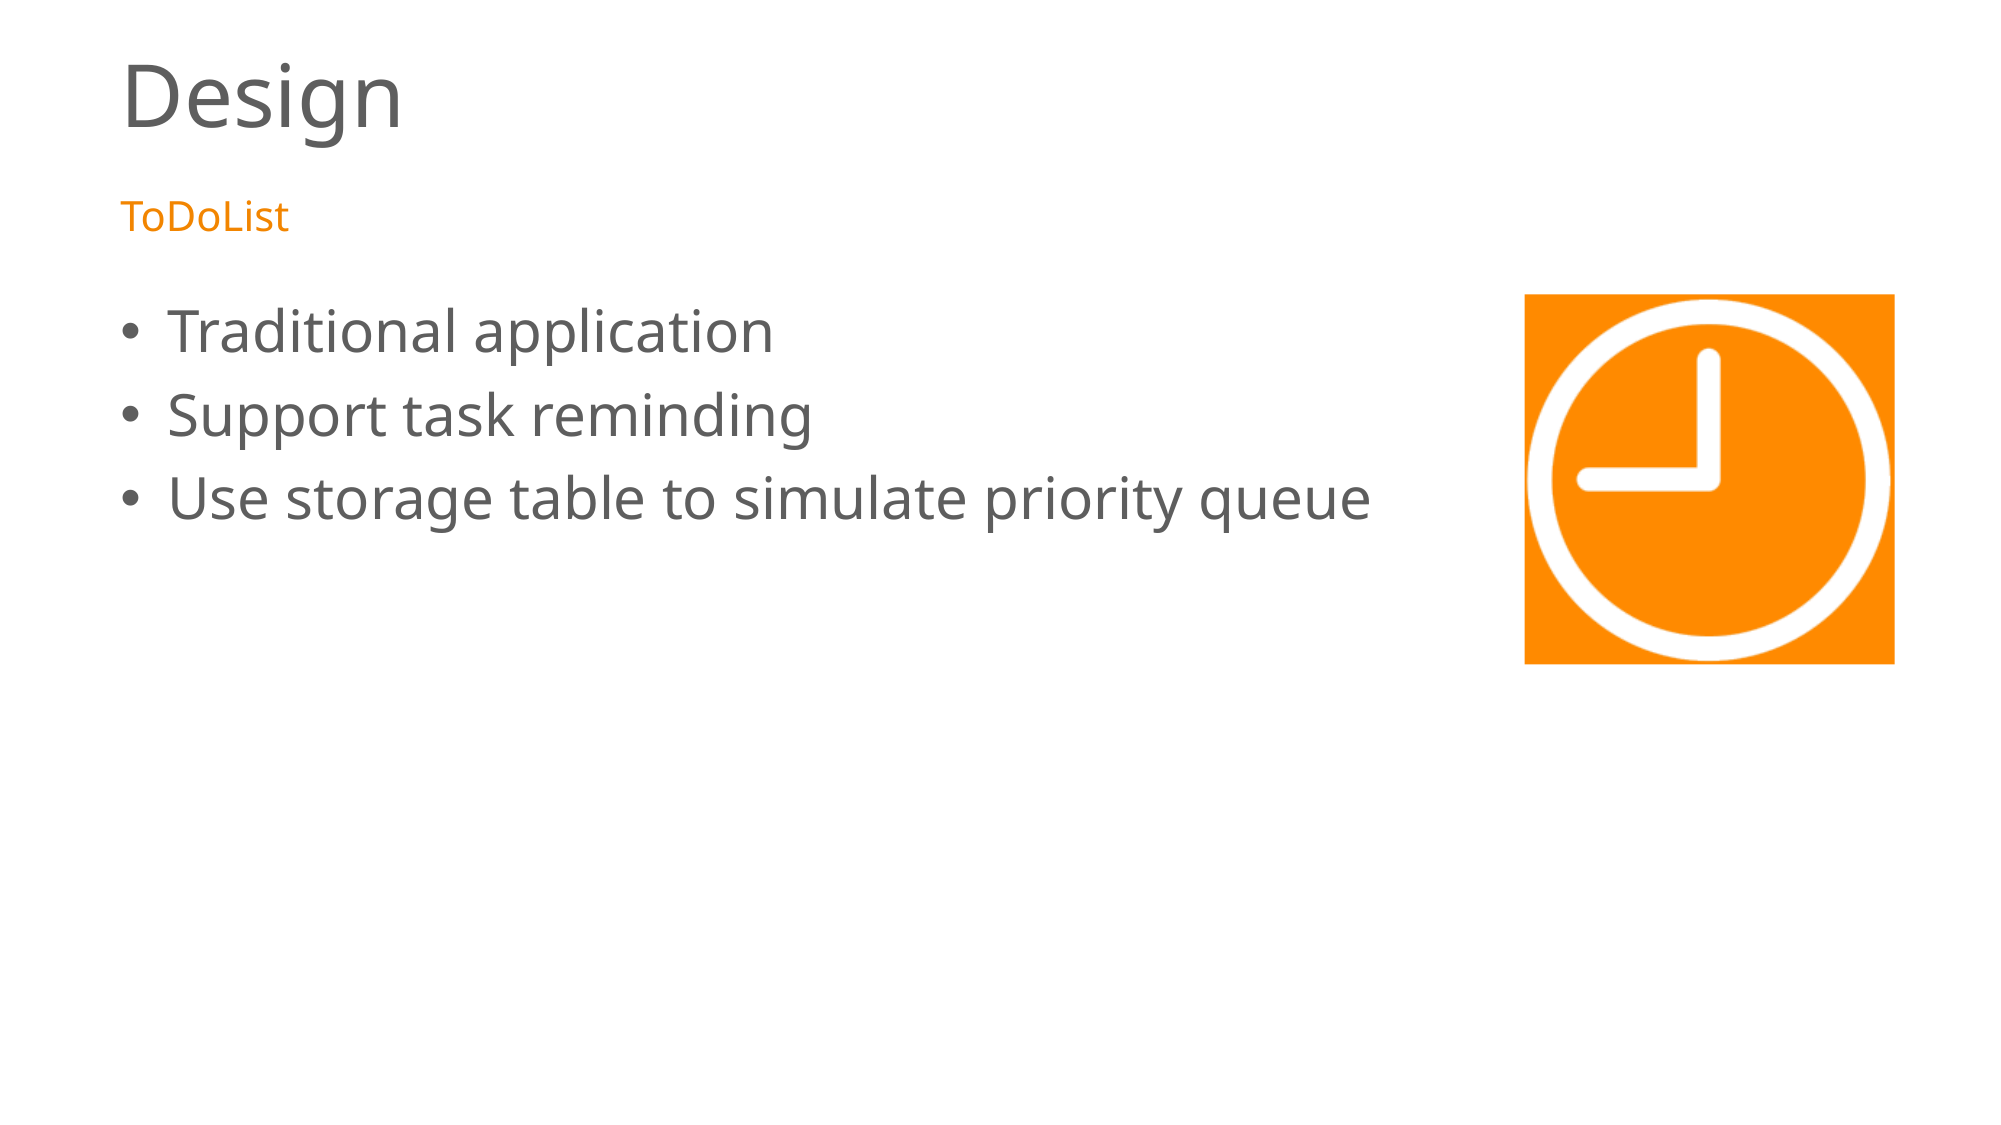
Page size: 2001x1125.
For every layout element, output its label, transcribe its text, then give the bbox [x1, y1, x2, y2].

list Traditional application Support task reminding Use storage table to simulate priority queue [105, 294, 1496, 689]
list ToDoList [105, 188, 1895, 252]
title Design [105, 45, 1895, 155]
picture [1524, 294, 1895, 664]
